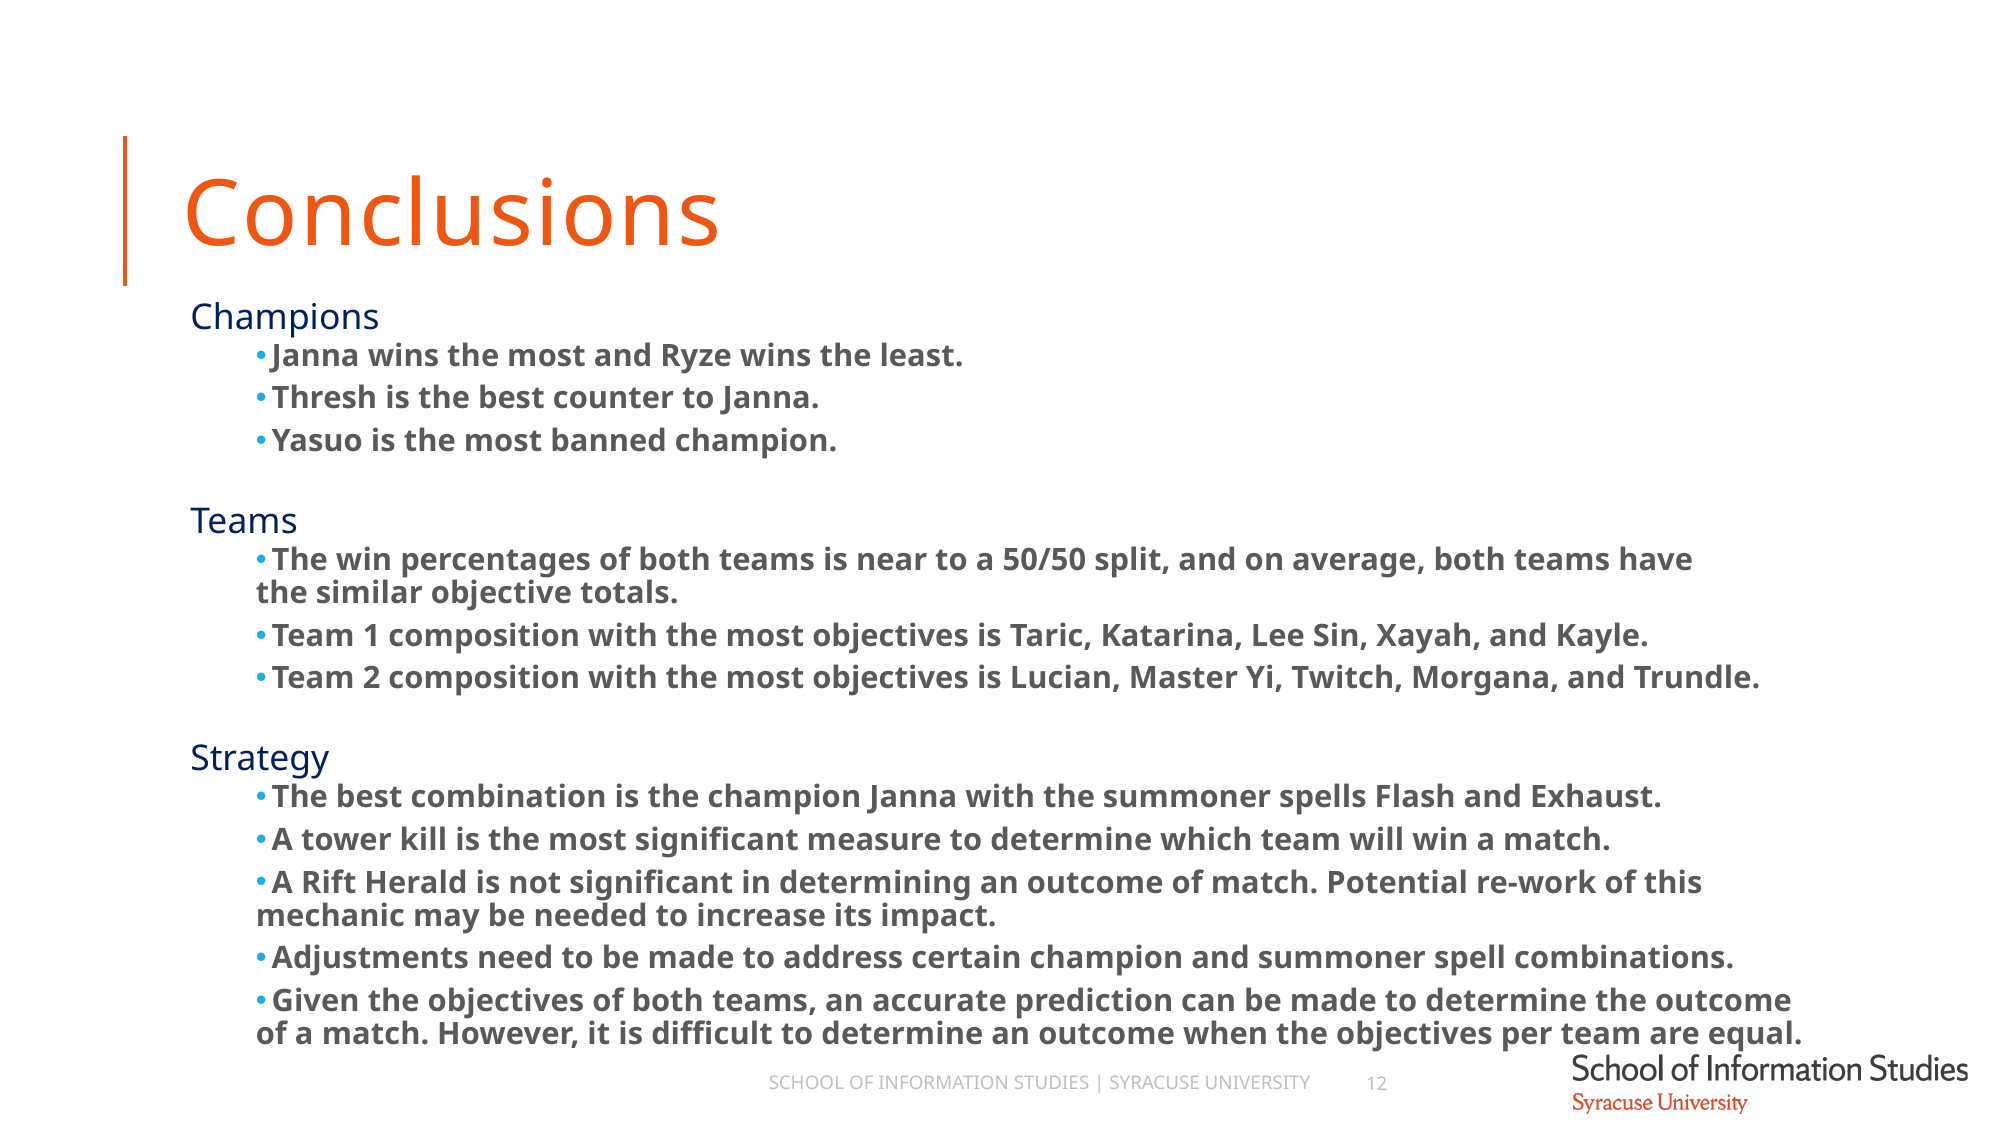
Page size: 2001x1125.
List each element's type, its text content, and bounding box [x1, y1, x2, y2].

title Conclusions [168, 96, 1763, 291]
footer School of Information Studies | Syracuse University [584, 1061, 1325, 1107]
slide_number 12 [1351, 1062, 1556, 1108]
list Champions Janna wins the most and Ryze wins the least. Thresh is the best counter to Janna. Yasuo is the most banned champion. Teams The win percentages of both teams is near to a 50/50 split, and on average, both teams have the similar objective totals. Team 1 composition with the most objectives is Taric, Katarina, Lee Sin, Xayah, and Kayle. Team 2 composition with the most objectives is Lucian, Master Yi, Twitch, Morgana, and Trundle. Strategy The best combination is the champion Janna with the summoner spells Flash and Exhaust. A tower kill is the most significant measure to determine which team will win a match. A Rift Herald is not significant in determining an outcome of match. Potential re-work of this mechanic may be needed to increase its impact. Adjustments need to be made to address certain champion and summoner spell combinations. Given the objectives of both teams, an accurate prediction can be made to determine the outcome of a match. However, it is difficult to determine an outcome when the objectives per team are equal. [168, 291, 1840, 1072]
